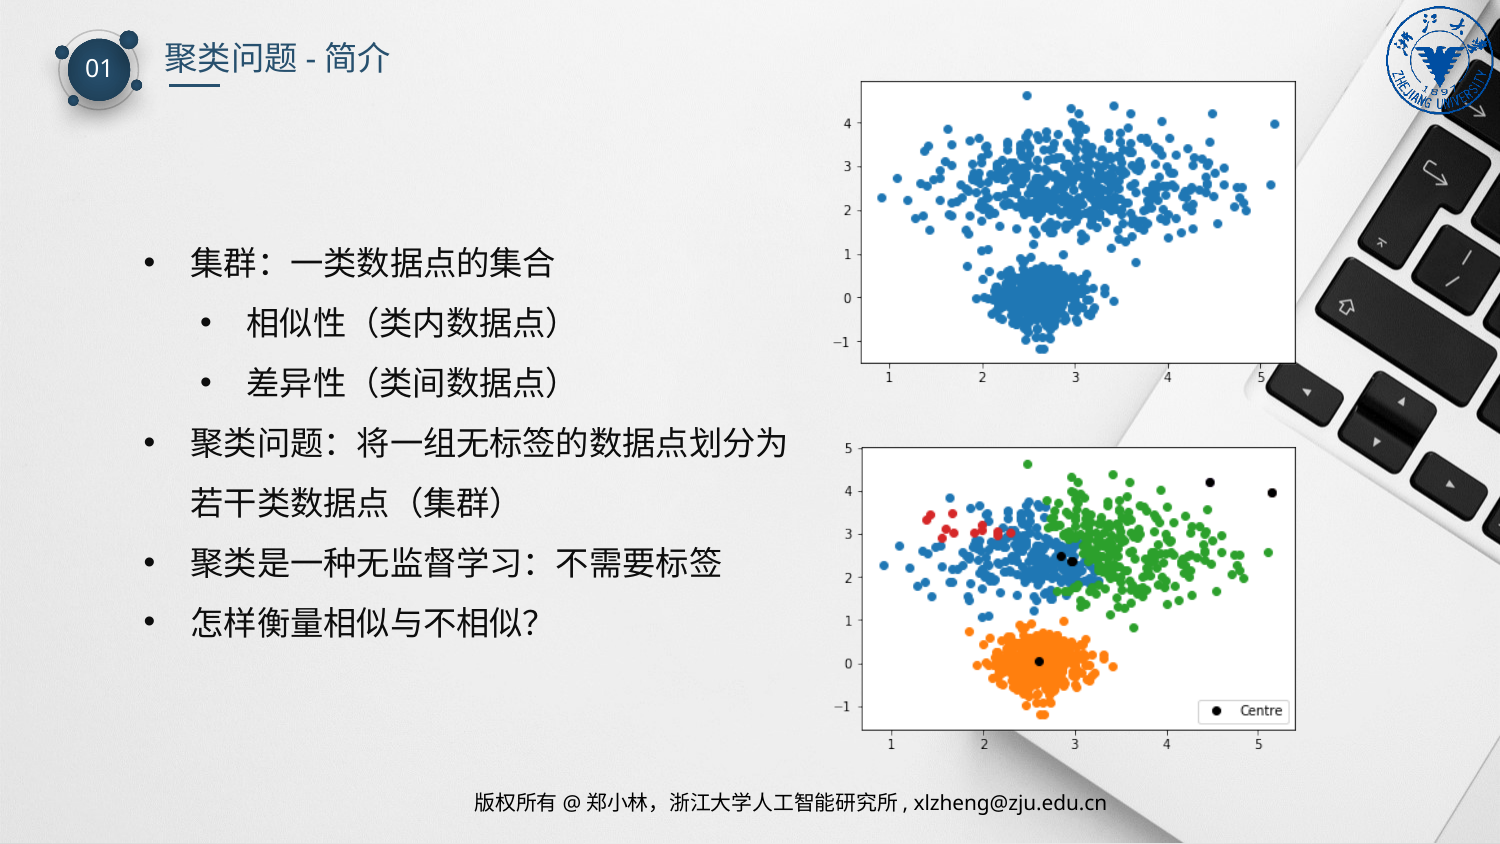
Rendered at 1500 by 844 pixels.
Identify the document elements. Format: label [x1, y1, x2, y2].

text_box [55, 30, 143, 110]
picture [0, 0, 1500, 843]
